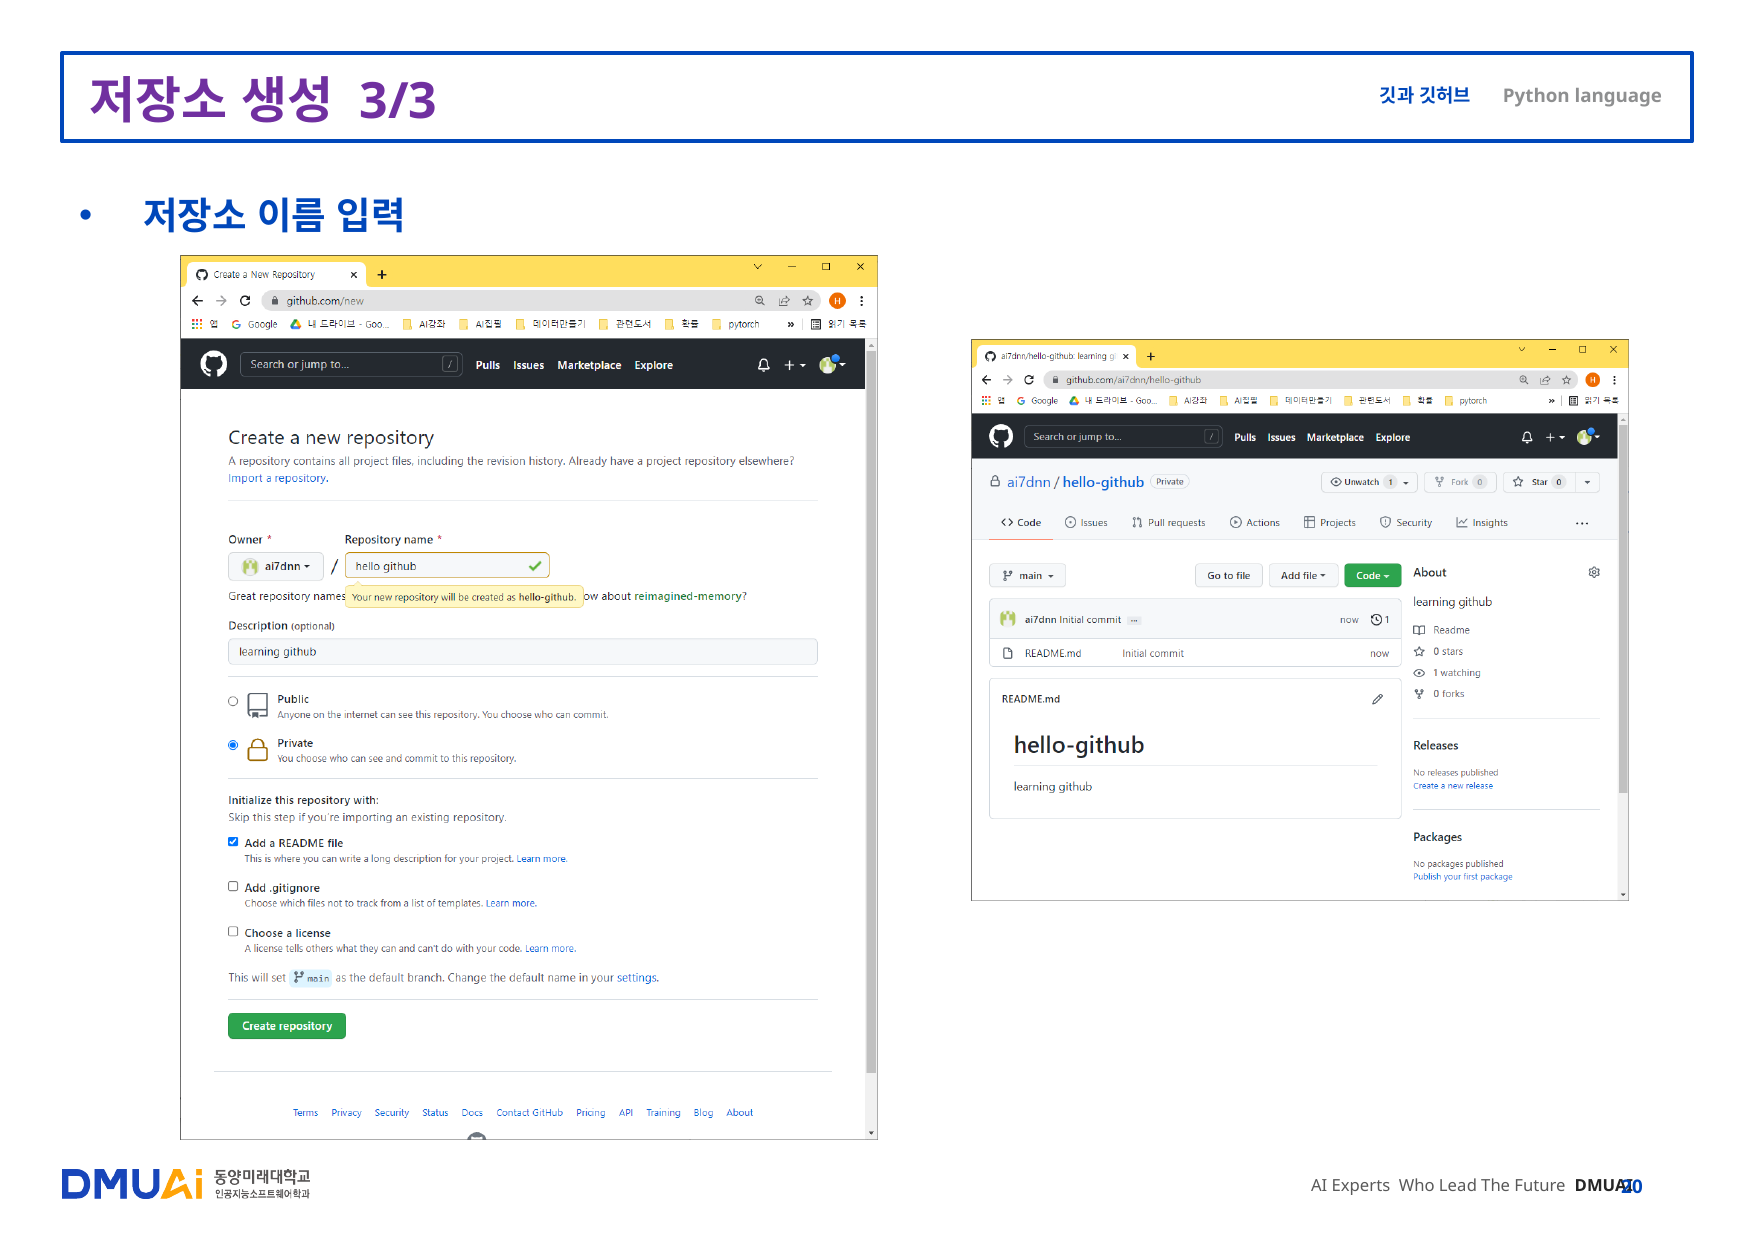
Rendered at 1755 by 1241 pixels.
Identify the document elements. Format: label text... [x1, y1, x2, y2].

list 저장소 이름 입력 [62, 183, 1681, 1140]
picture [62, 1169, 310, 1199]
picture [971, 339, 1629, 901]
picture [180, 254, 878, 1141]
title 저장소 생성 3/3 [72, 69, 1586, 128]
